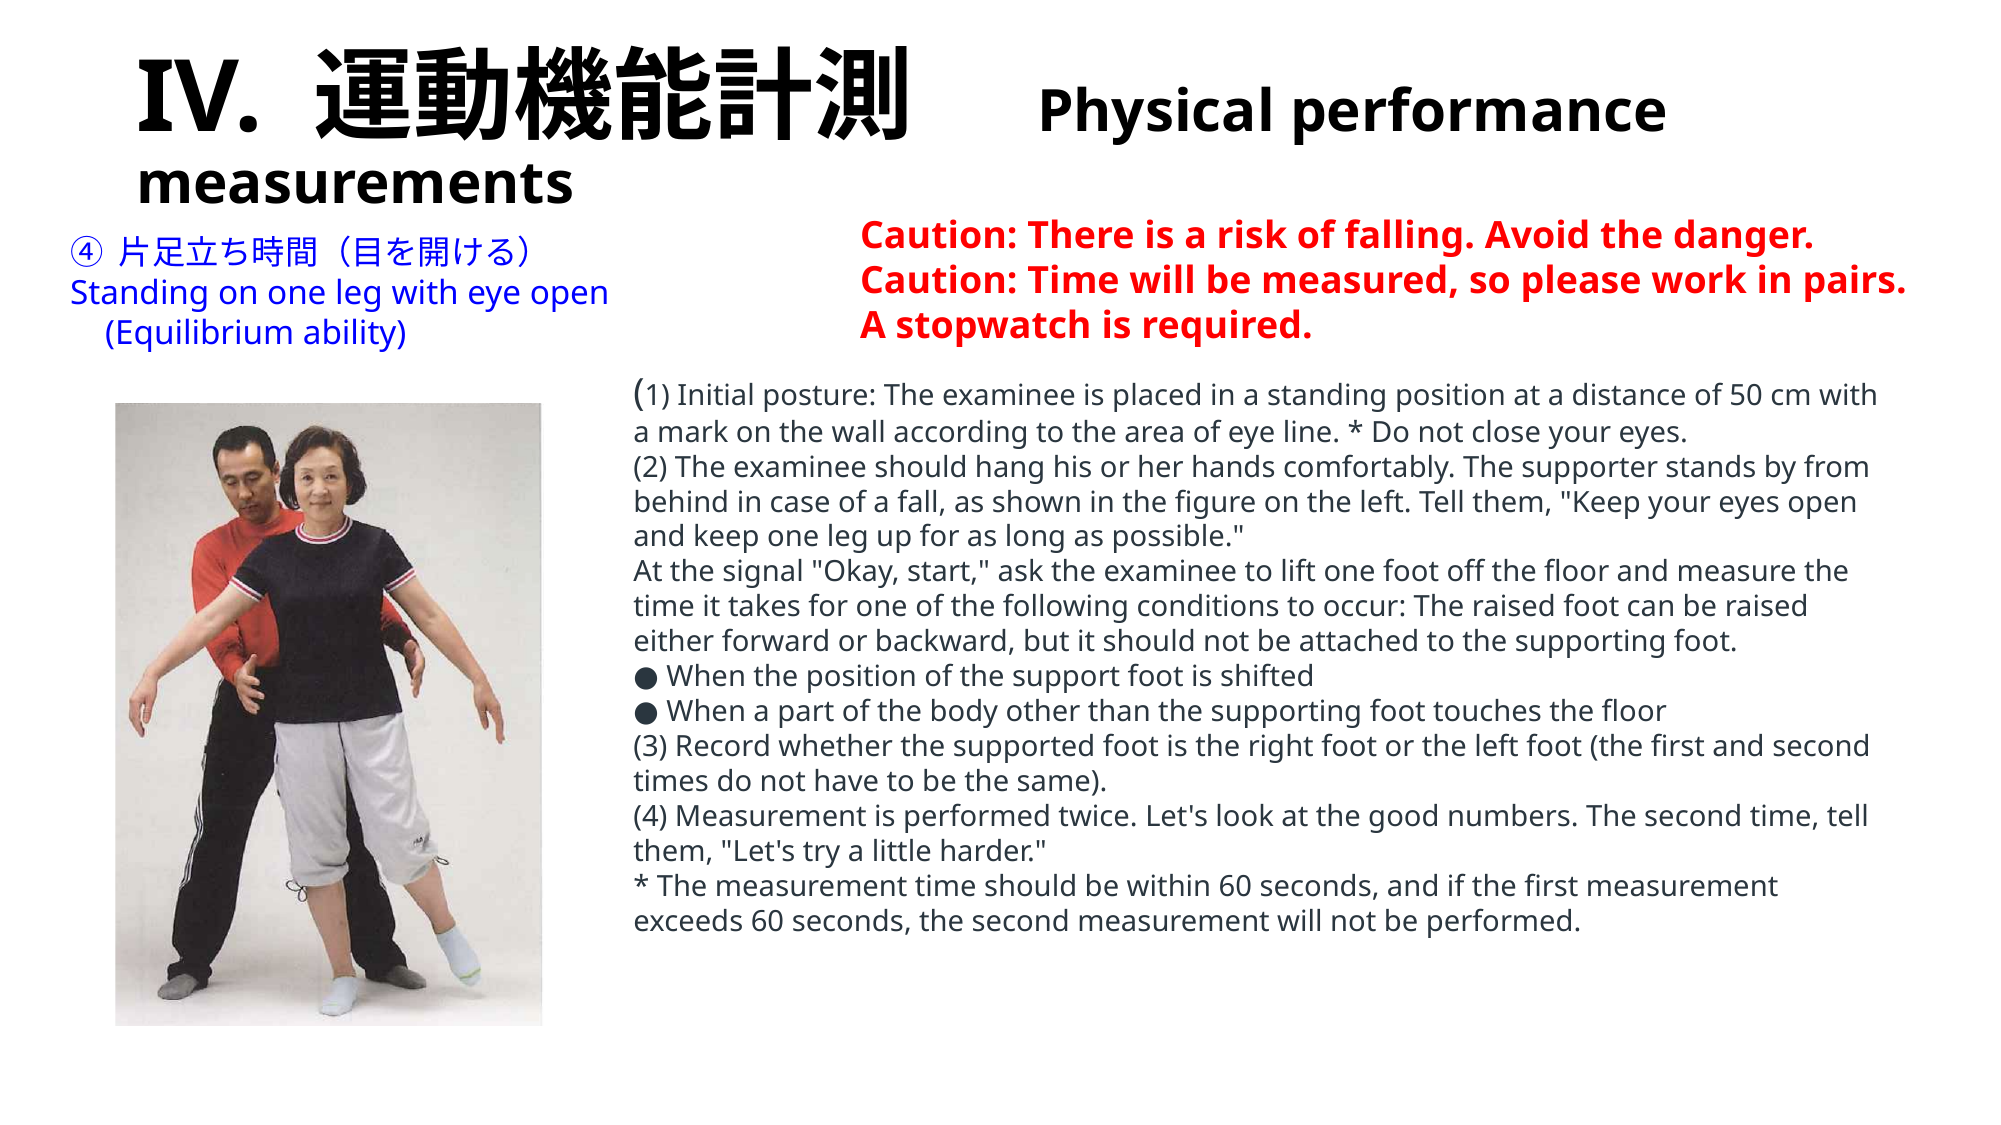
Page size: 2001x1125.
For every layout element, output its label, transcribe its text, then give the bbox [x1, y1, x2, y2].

title IV. 運動機能計測 Physical performance measurements [120, 23, 2000, 237]
text_box ④ 片足立ち時間（目を開ける） Standing on one leg with eye open (Equilibrium ability) [55, 224, 693, 359]
text_box (1) Initial posture: The examinee is placed in a standing position at a distance of 50 cm with a mark on the wall according to the area of eye line. * Do not close your eyes. (2) The examinee should hang his or her hands comfortably. The supporter stands by from behind in case of a fall, as shown in the figure on the left. Tell them, "Keep your eyes open and keep one leg up for as long as possible." At the signal "Okay, start," ask the examinee to lift one foot off the floor and measure the time it takes for one of the following conditions to occur: The raised foot can be raised either forward or backward, but it should not be attached to the supporting foot. ● When the position of the support foot is shifted ● When a part of the body other than the supporting foot touches the floor (3) Record whether the supported foot is the right foot or the left foot (the first and second times do not have to be the same). (4) Measurement is performed twice. Let's look at the good numbers. The second time, tell them, "Let's try a little harder." * The measurement time should be within 60 seconds, and if the first measurement exceeds 60 seconds, the second measurement will not be performed. [618, 360, 1904, 945]
picture [115, 403, 544, 1026]
text_box Caution: There is a risk of falling. Avoid the danger. Caution: Time will be measured, so please work in pairs. A stopwatch is required. [845, 203, 1923, 354]
